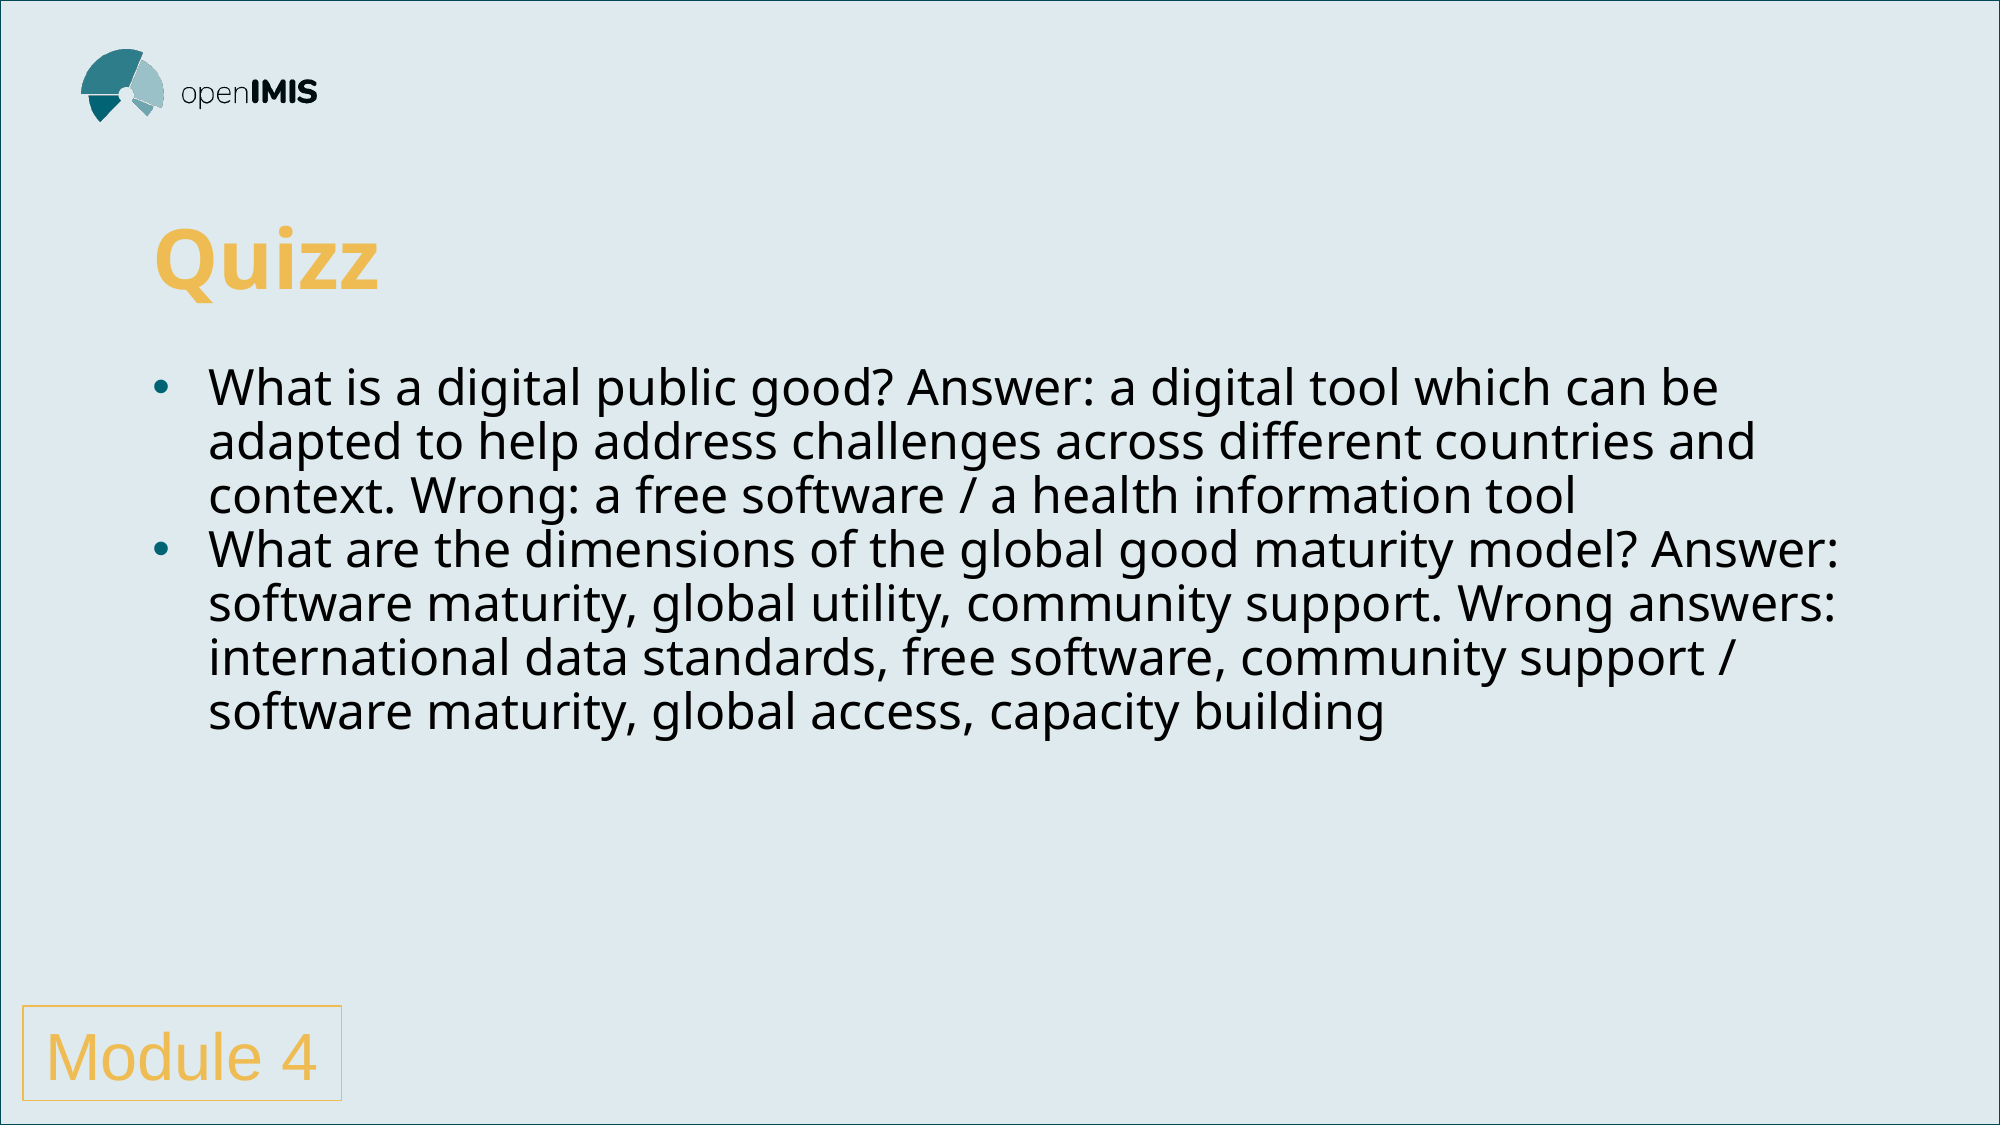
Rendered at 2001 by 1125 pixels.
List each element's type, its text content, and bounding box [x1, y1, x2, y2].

text_box Module 4 [22, 1005, 342, 1101]
text_box [0, 0, 2000, 1125]
title Quizz [137, 185, 1863, 340]
list What is a digital public good? Answer: a digital tool which can be adapted to help address challenges across different countries and context. Wrong: a free software / a health information tool What are the dimensions of the global good maturity model? Answer: software maturity, global utility, community support. Wrong answers: international data standards, free software, community support / software maturity, global access, capacity building [137, 355, 1863, 1014]
